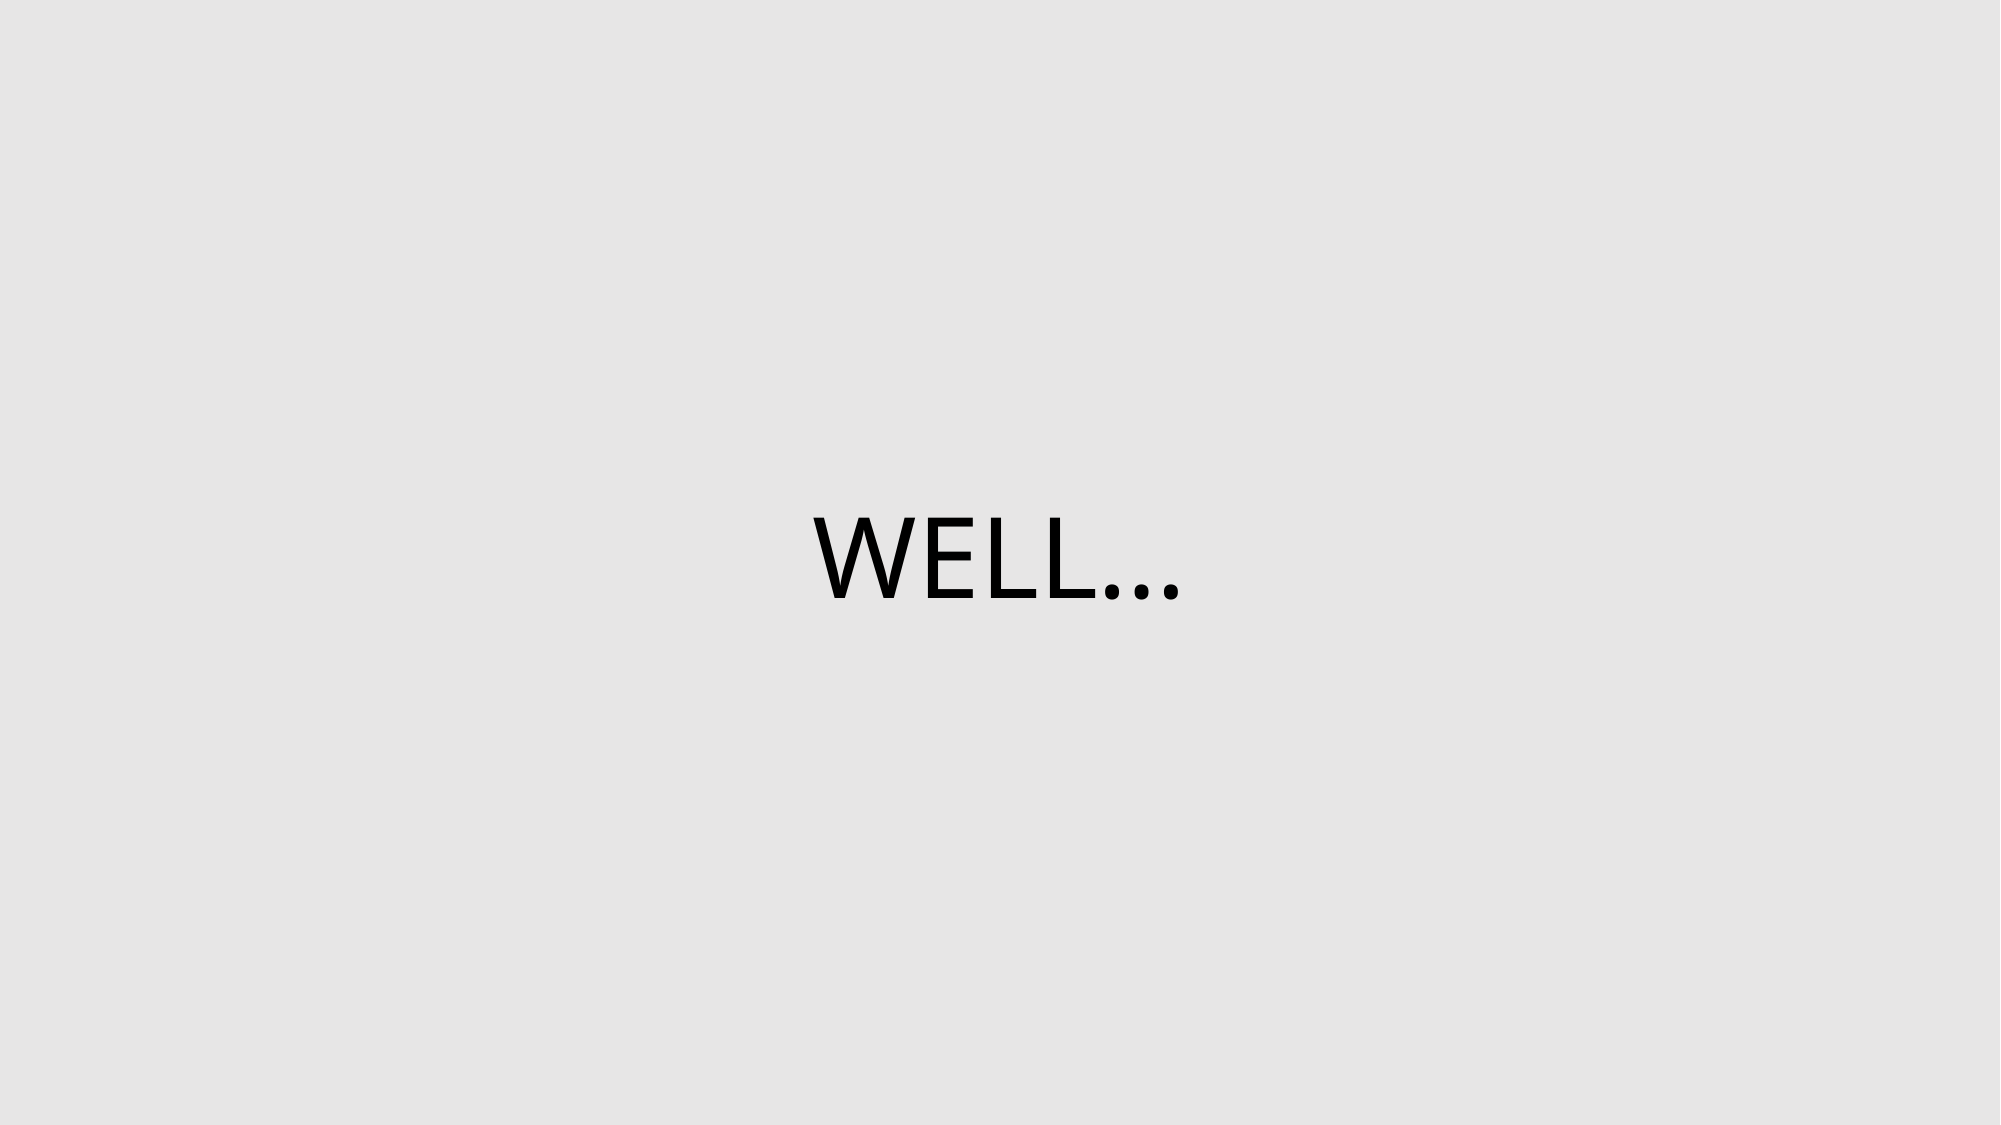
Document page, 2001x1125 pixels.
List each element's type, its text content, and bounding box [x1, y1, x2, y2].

title Well… [137, 453, 1863, 672]
